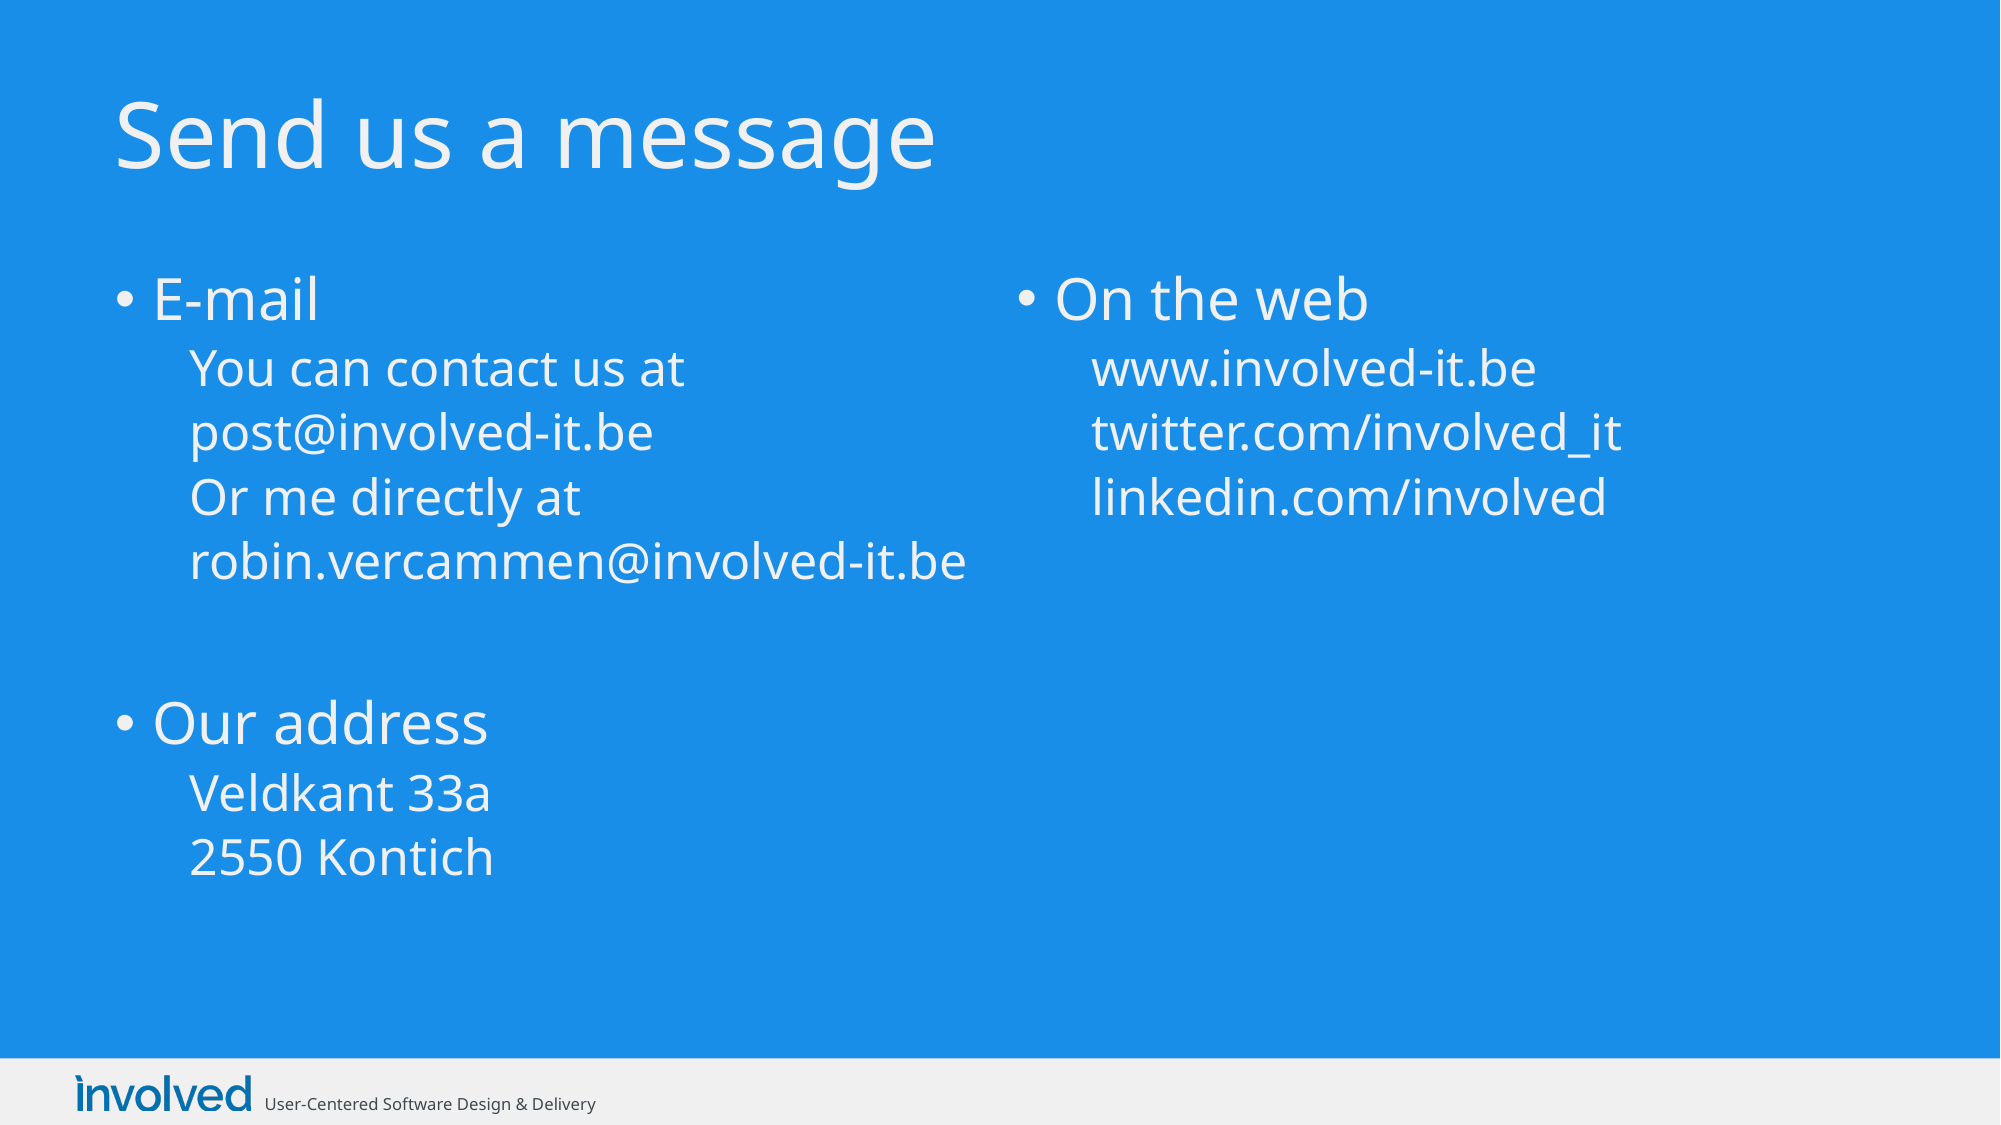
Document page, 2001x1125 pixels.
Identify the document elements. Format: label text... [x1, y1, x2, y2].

title Send us a message [99, 45, 1900, 233]
text_box [0, 1057, 2000, 1125]
picture [74, 1075, 252, 1111]
text_box On the web www.involved-it.be twitter.com/involved_it linkedin.com/involved [1095, 262, 1904, 1005]
text_box User-Centered Software Design & Delivery [249, 1086, 612, 1121]
list E-mail You can contact us at post@involved-it.be Or me directly at robin.vercammen@involved-it.be Our address Veldkant 33a 2550 Kontich [99, 262, 1095, 1005]
